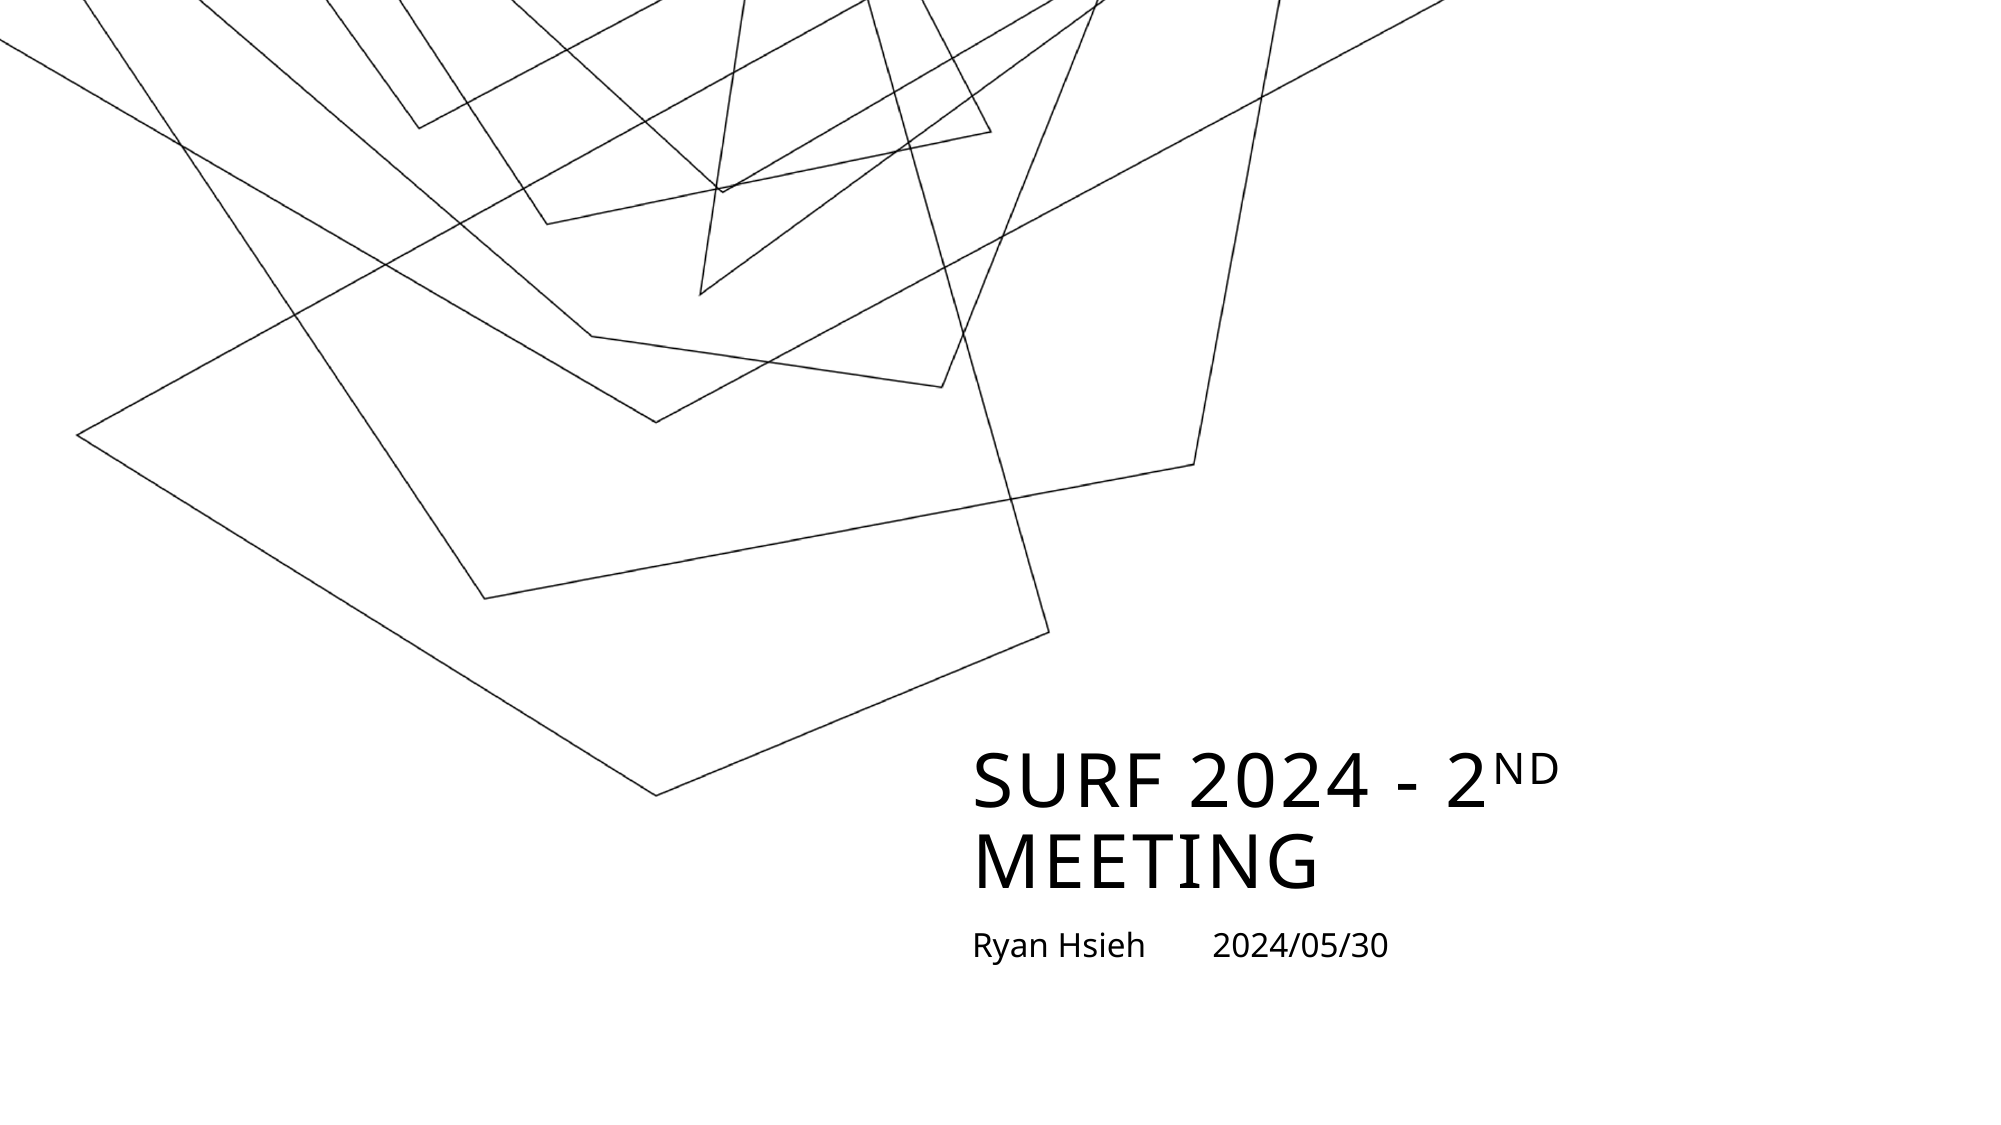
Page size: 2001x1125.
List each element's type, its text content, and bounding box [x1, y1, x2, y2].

picture [0, 0, 1557, 830]
subtitle Ryan Hsieh 2024/05/30 [957, 914, 1768, 980]
title SURF 2024 - 2nd Meeting [957, 791, 1933, 912]
